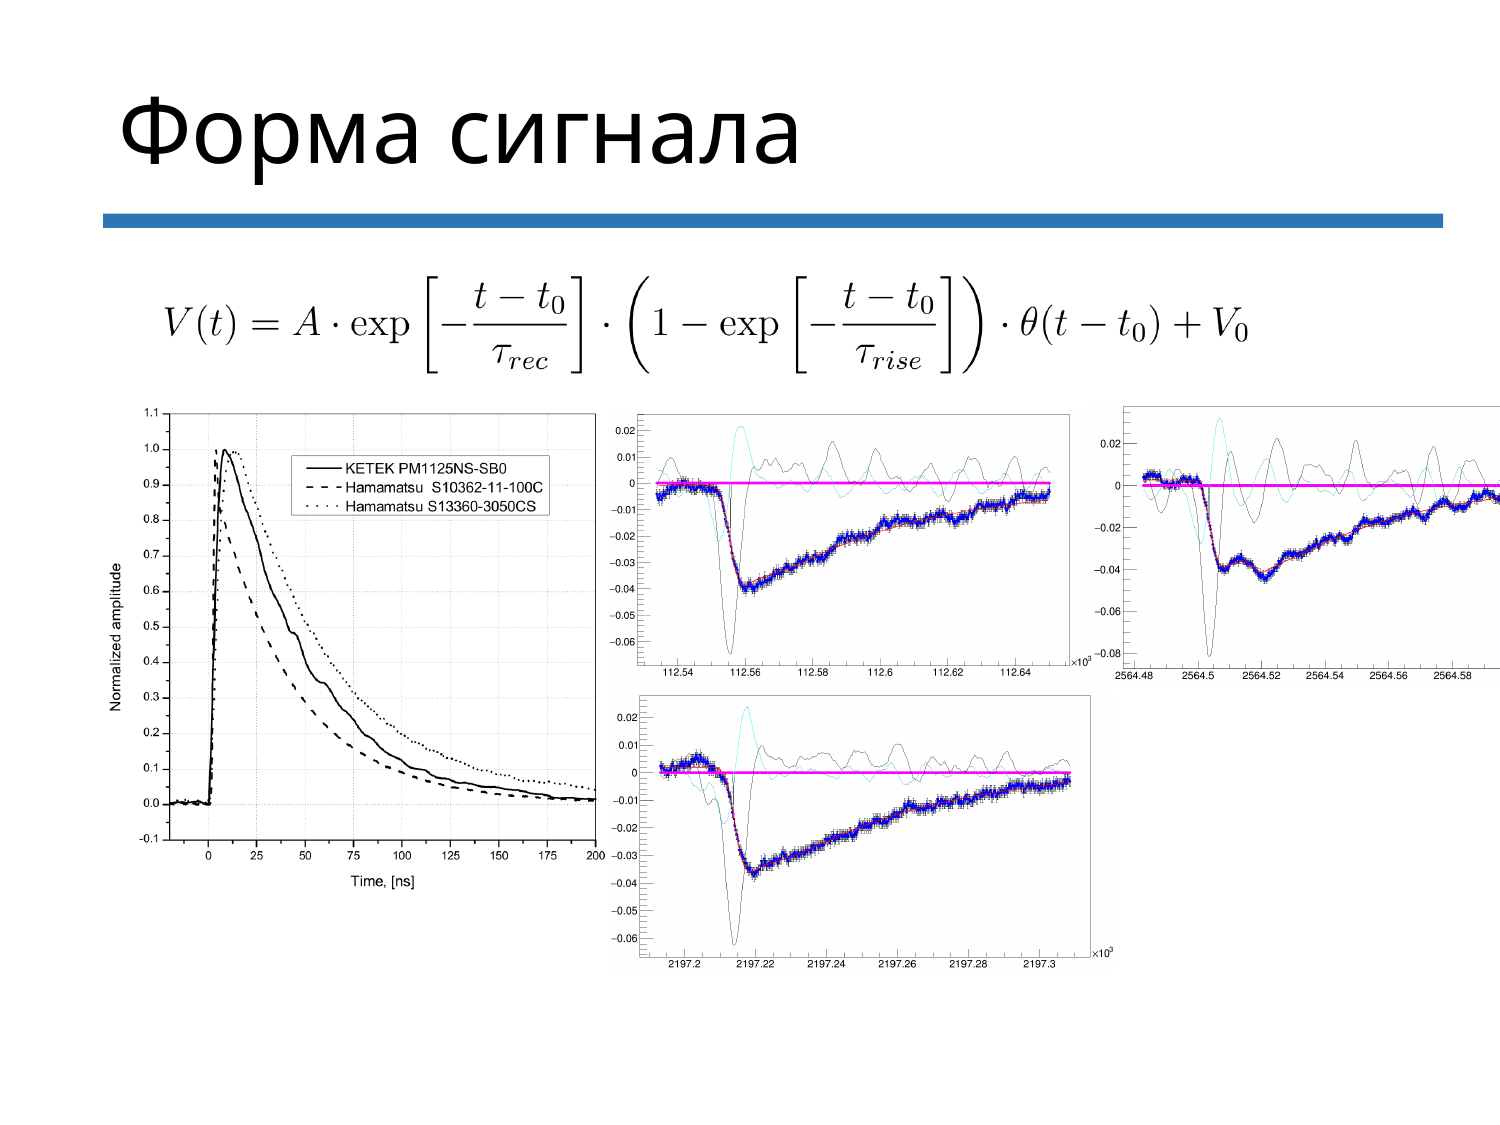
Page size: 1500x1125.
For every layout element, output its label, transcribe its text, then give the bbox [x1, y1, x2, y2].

picture [103, 401, 1500, 971]
picture [161, 263, 1253, 378]
title Форма сигнала [103, 59, 1397, 208]
